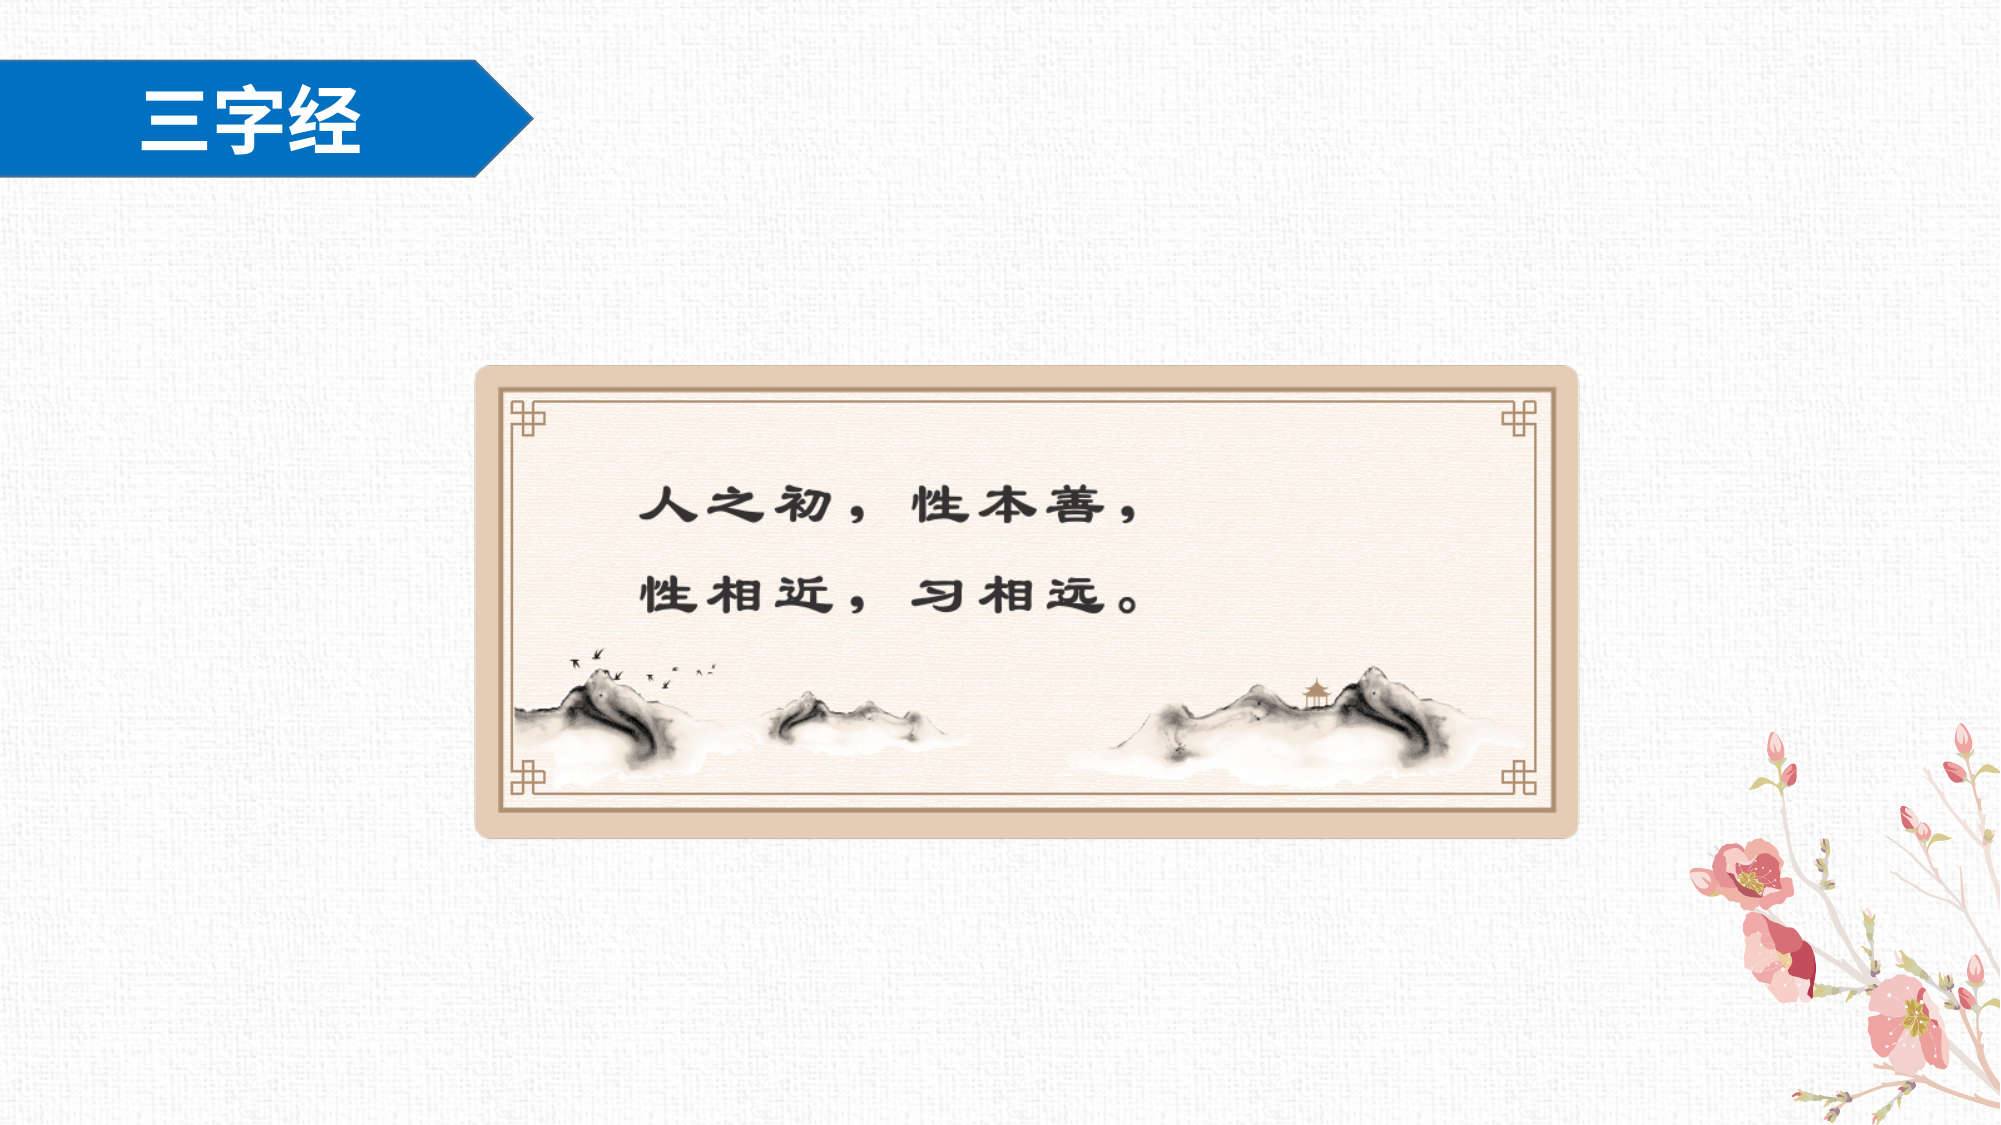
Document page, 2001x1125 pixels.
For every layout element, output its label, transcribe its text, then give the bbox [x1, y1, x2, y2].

text_box 三字经 [0, 59, 535, 178]
picture [1689, 722, 2000, 1125]
picture [398, 259, 1657, 913]
